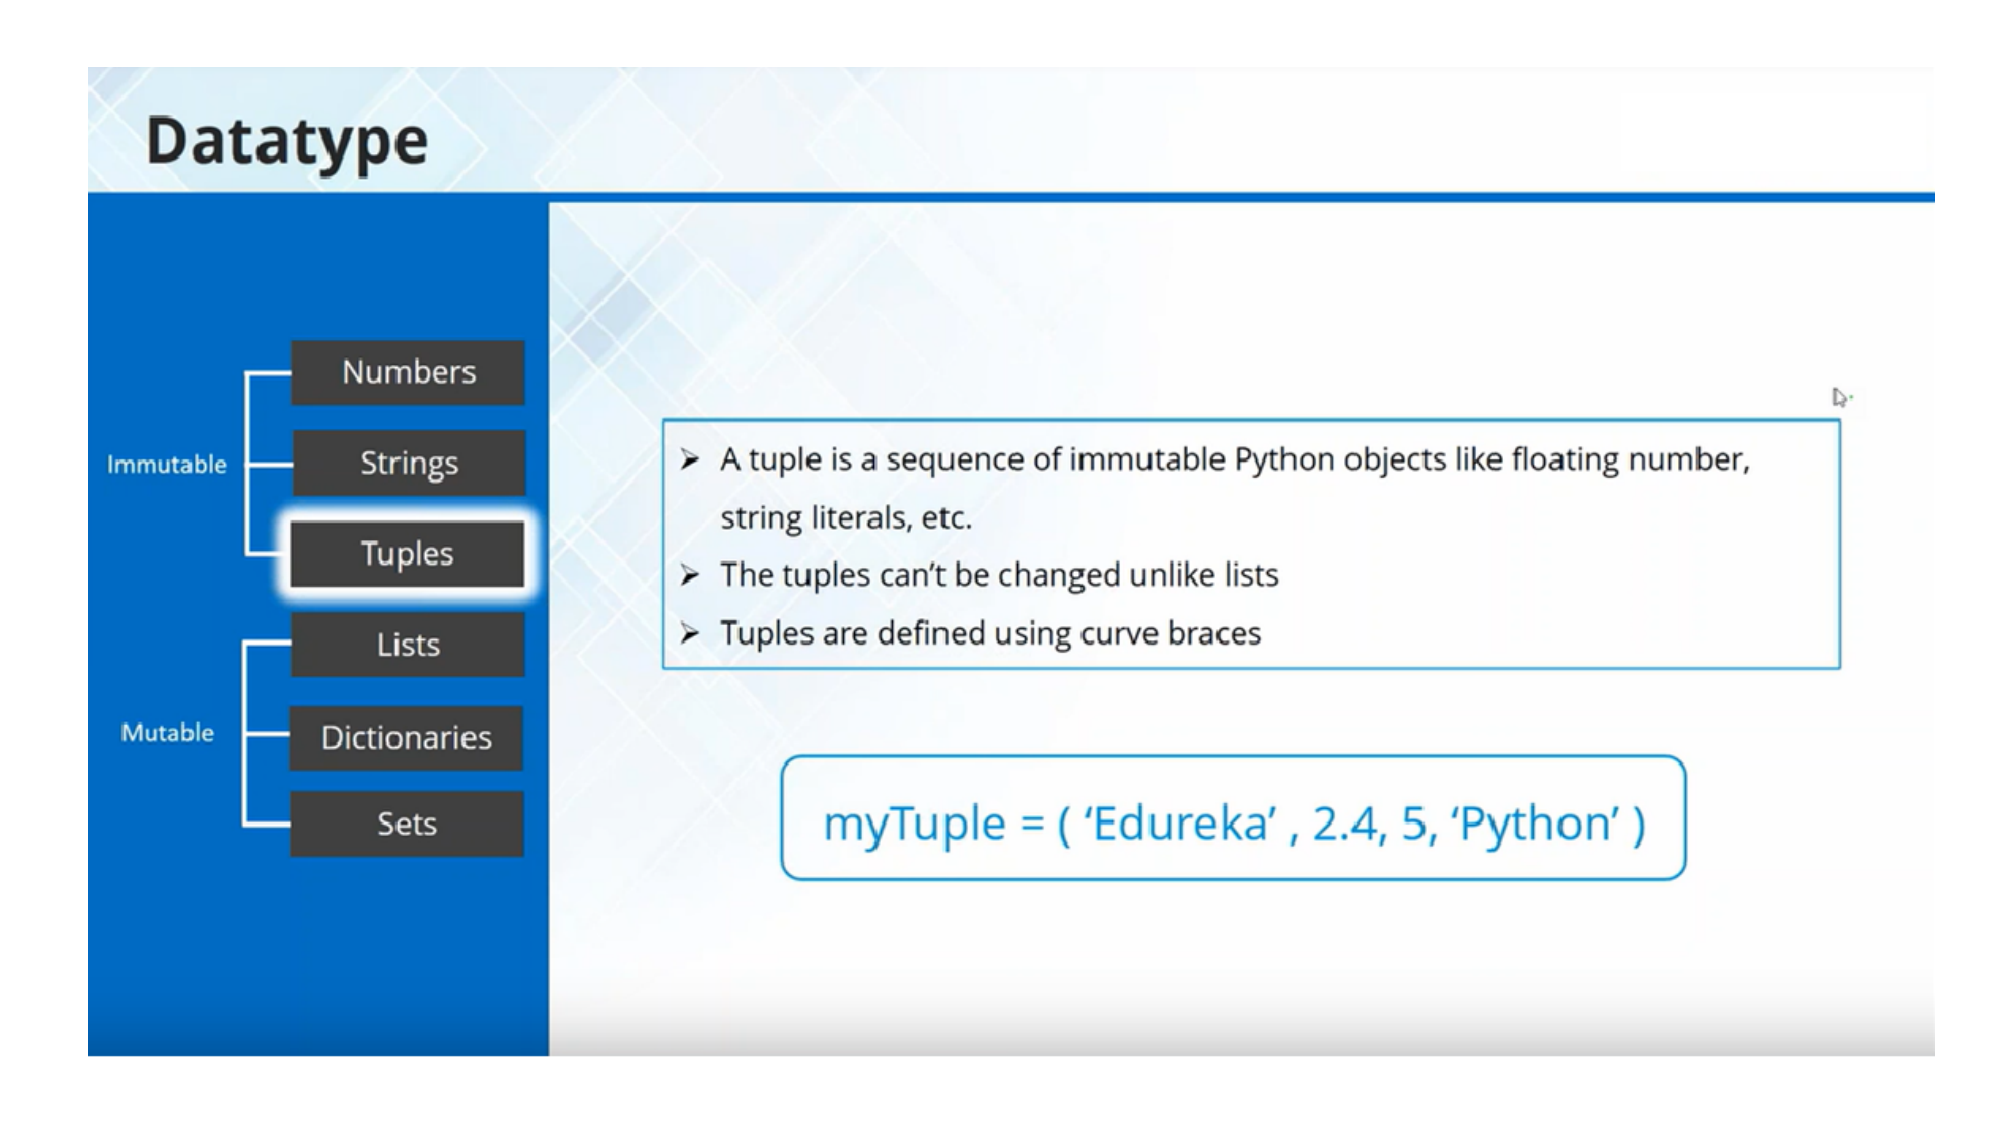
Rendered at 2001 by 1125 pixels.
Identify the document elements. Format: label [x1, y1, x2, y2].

picture [88, 67, 1935, 1058]
